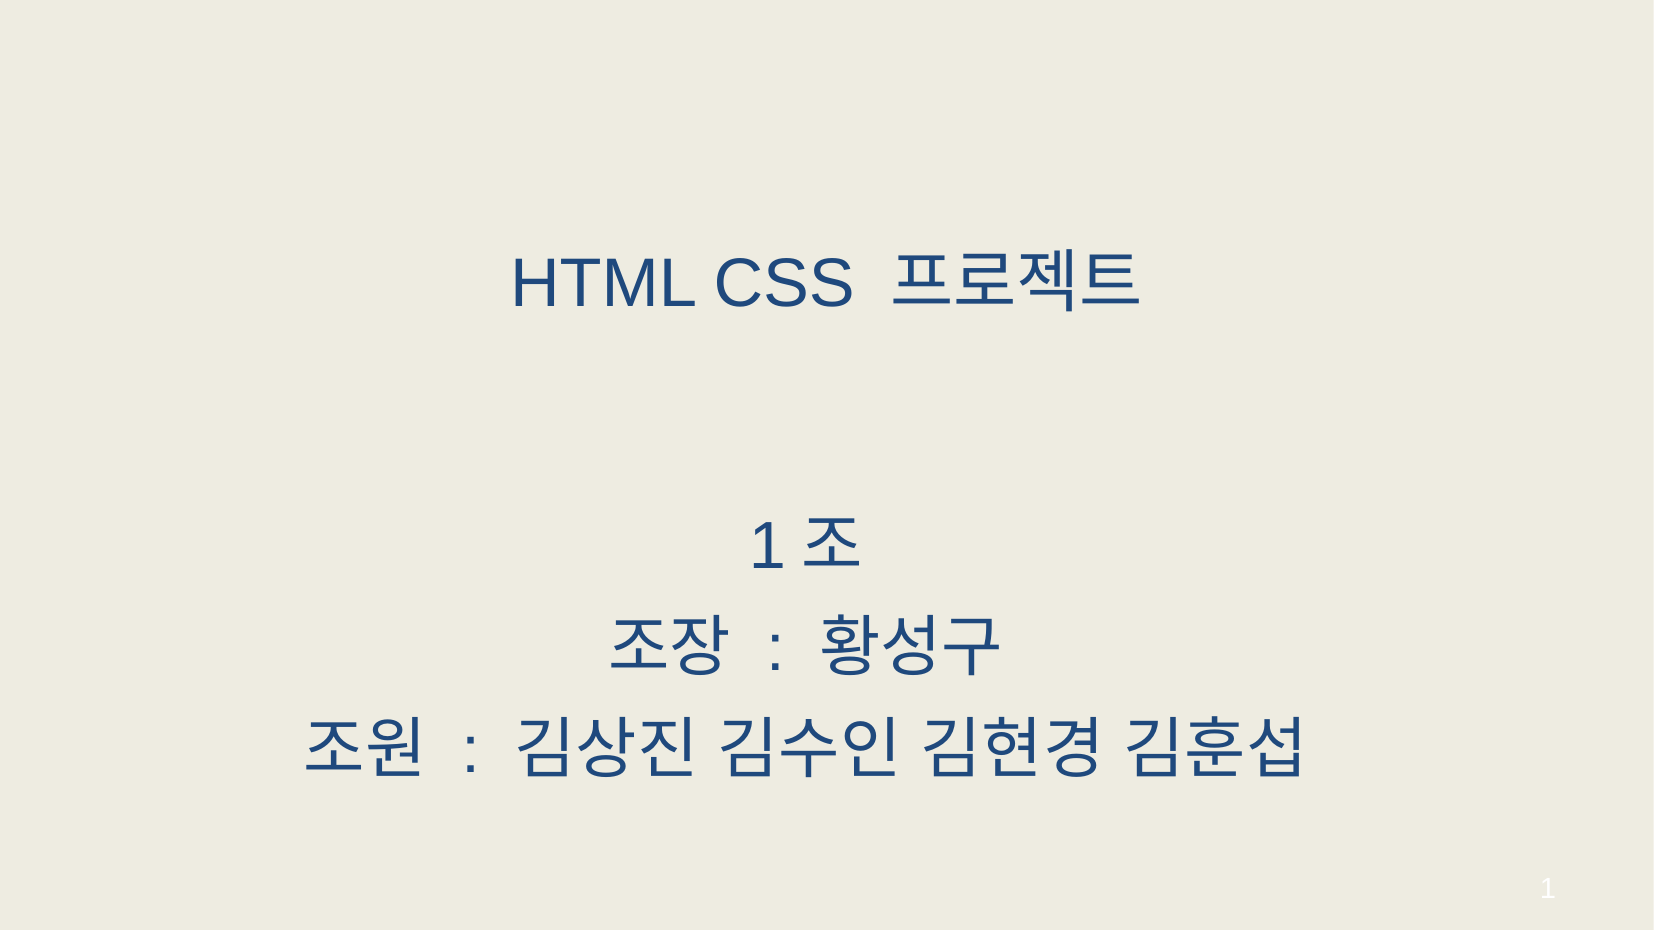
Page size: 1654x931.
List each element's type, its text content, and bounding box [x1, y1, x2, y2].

slide_number 1 [1185, 862, 1571, 912]
list 1조 조장 : 황성구 조원 : 김상진 김수인 김현경 김훈섭 [29, 501, 1565, 768]
title HTML CSS 프로젝트 [59, 233, 1595, 325]
